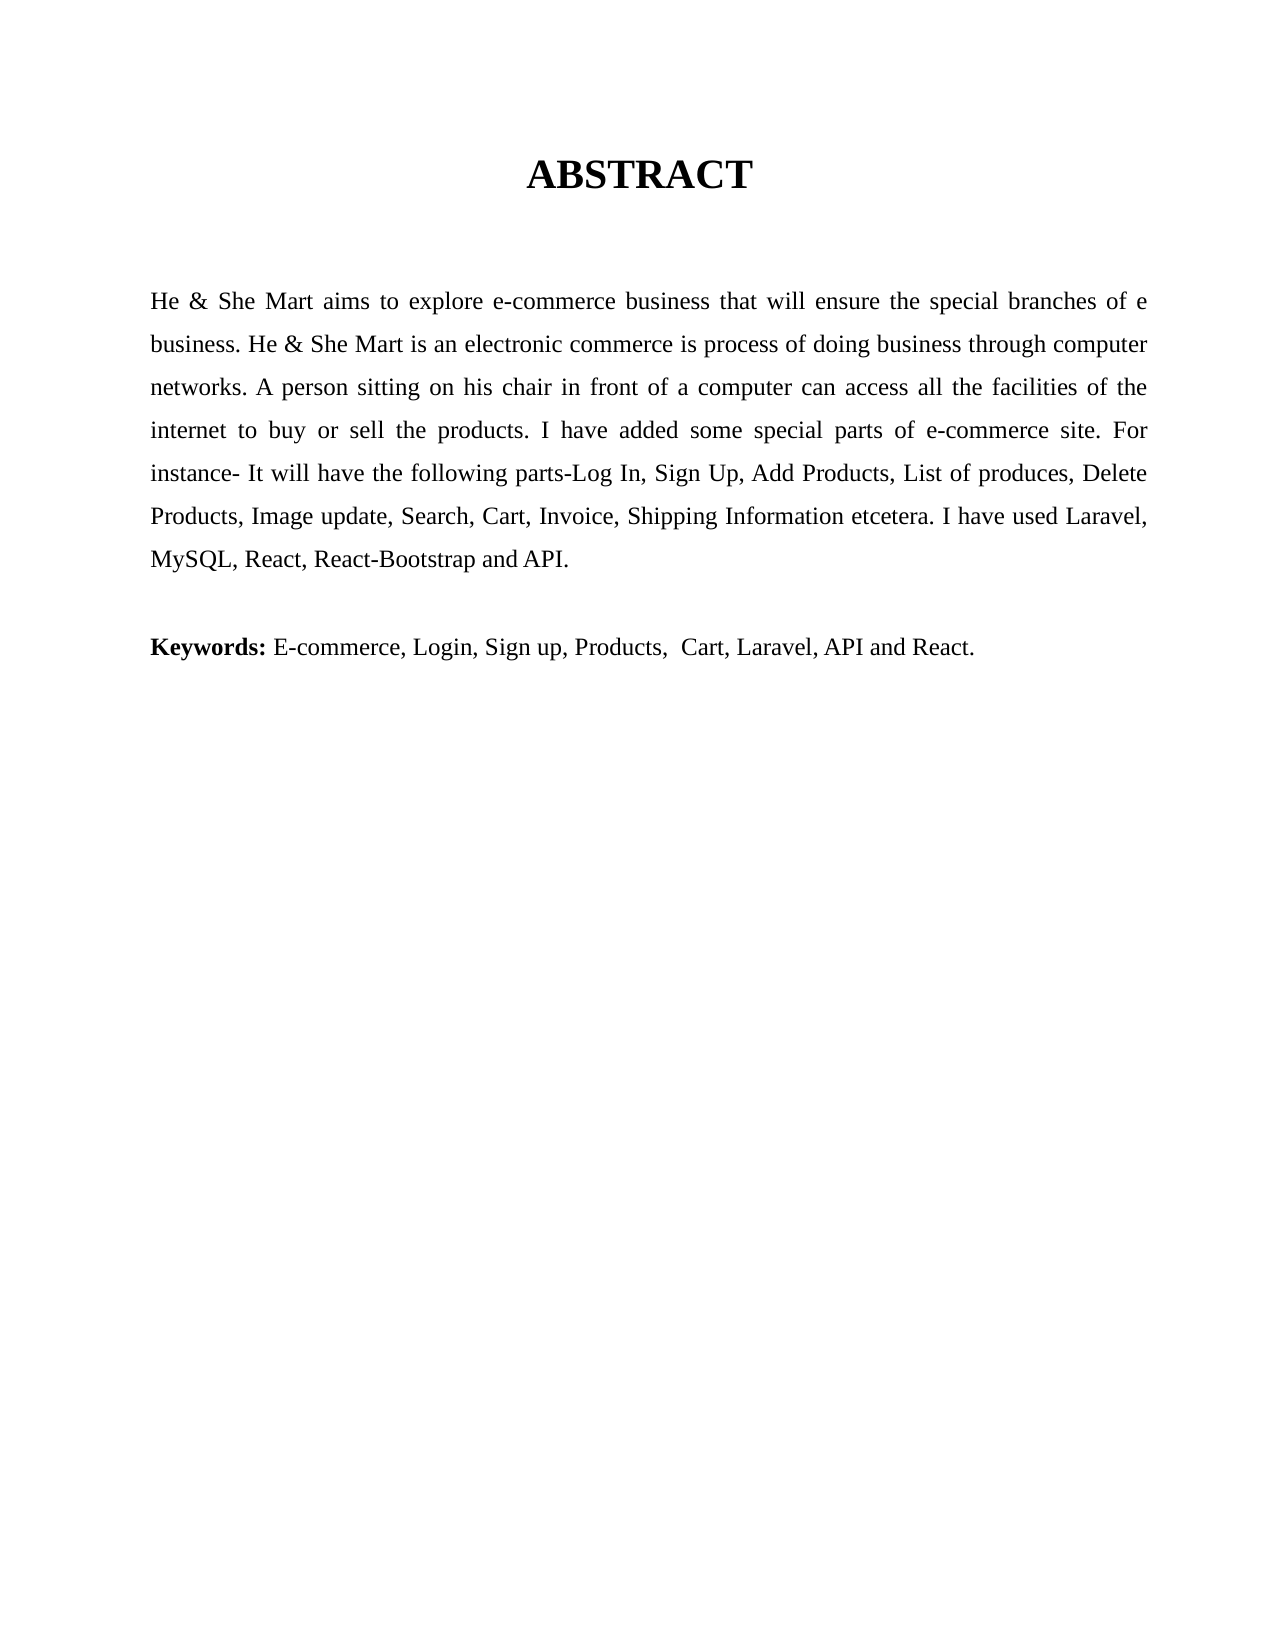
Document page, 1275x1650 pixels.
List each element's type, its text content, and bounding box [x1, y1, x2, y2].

text_box Keywords: E-commerce, Login, Sign up, Products, Cart, Laravel, API and React. [148, 628, 1101, 661]
text_box He & She Mart aims to explore e-commerce business that will ensure the special branches of e business. He & She Mart is an electronic commerce is process of doing business through computer networks. A person sitting on his chair in front of a computer can access all the facilities of the internet to buy or sell the products. I have added some special parts of e-commerce site. For instance- It will have the following parts-Log In, Sign Up, Add Products, List of produces, Delete Products, Image update, Search, Cart, Invoice, Shipping Information etcetera. I have used Laravel, MySQL, React, React-Bootstrap and API. [148, 270, 1150, 572]
text_box ABSTRACT [524, 144, 756, 197]
